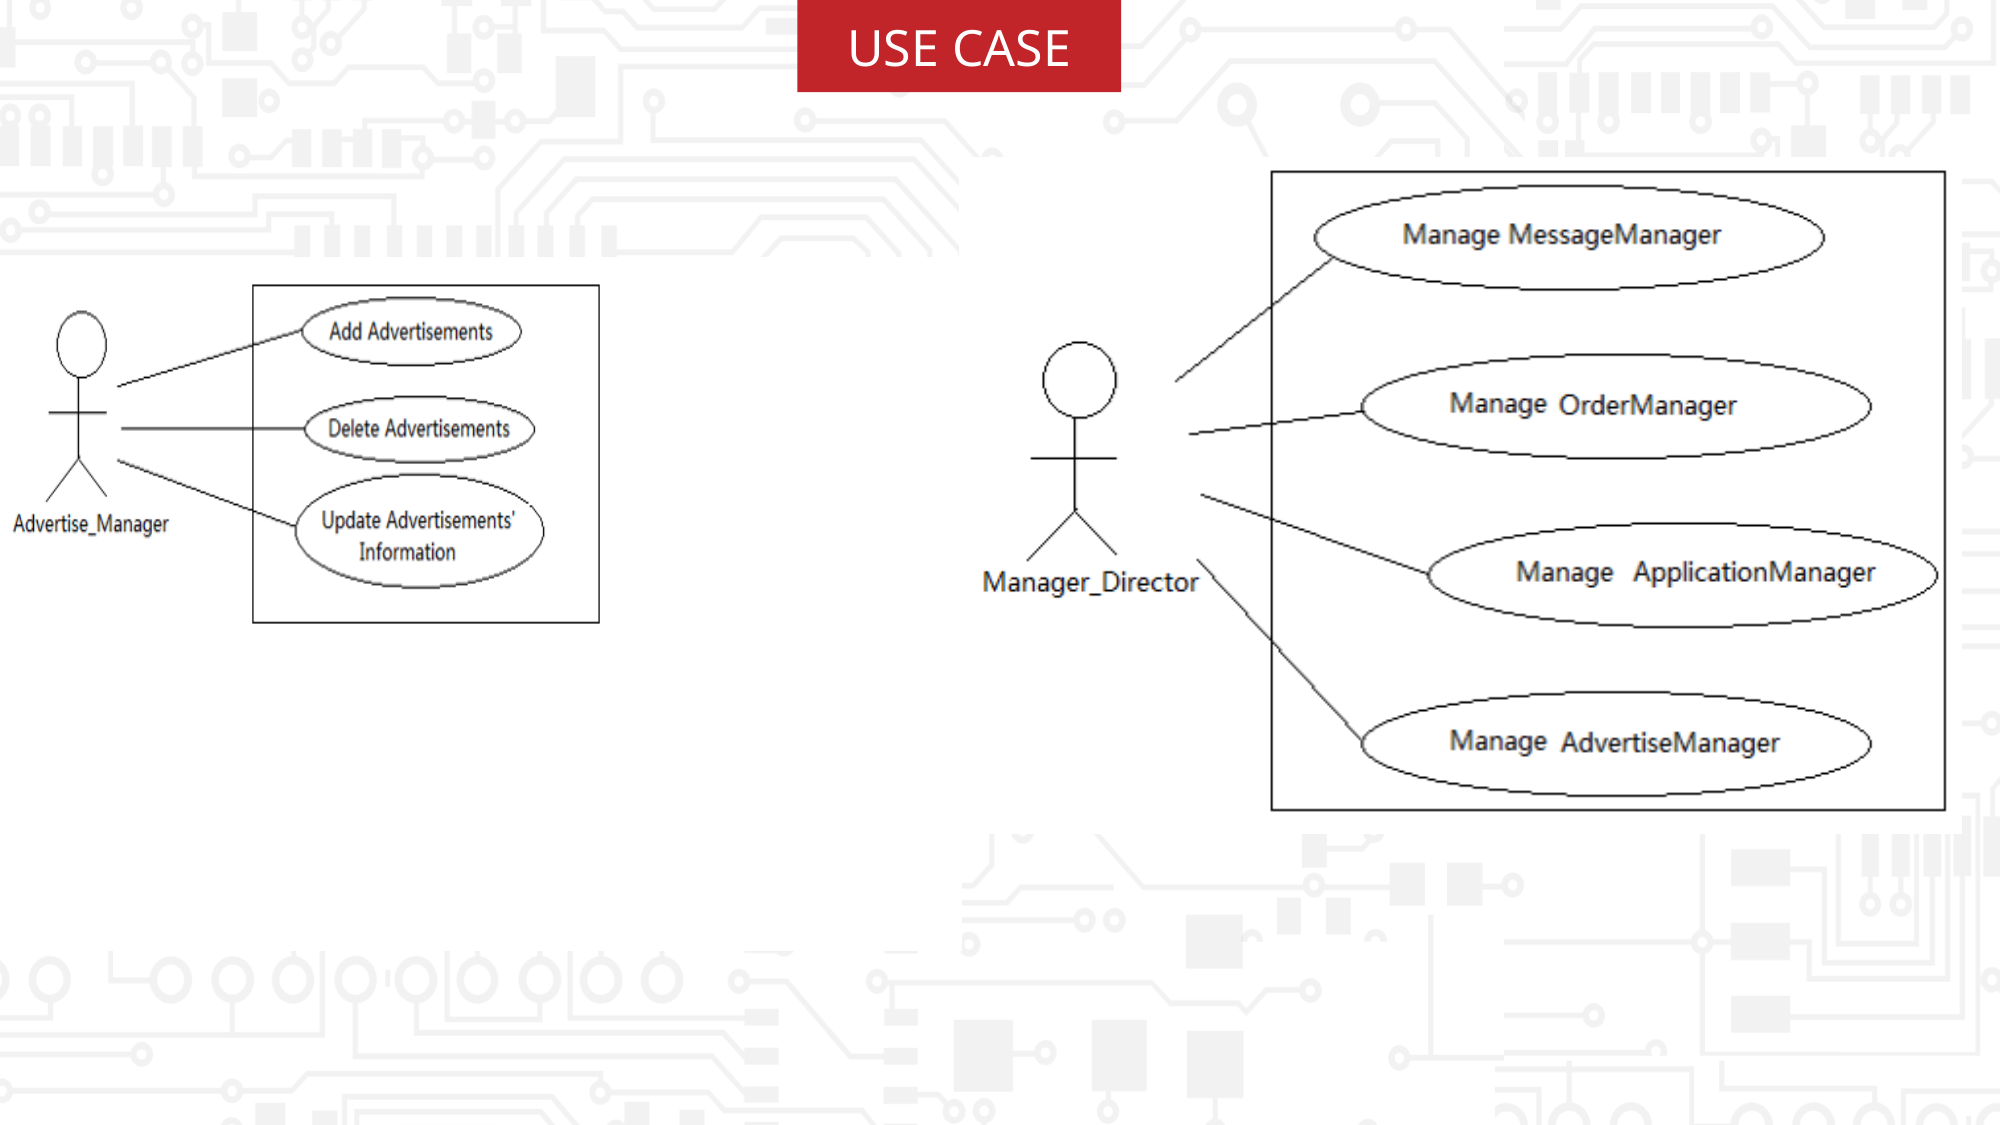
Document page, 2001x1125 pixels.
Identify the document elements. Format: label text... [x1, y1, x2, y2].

text_box USE CASE [796, 0, 1122, 93]
picture [0, 0, 2000, 1125]
